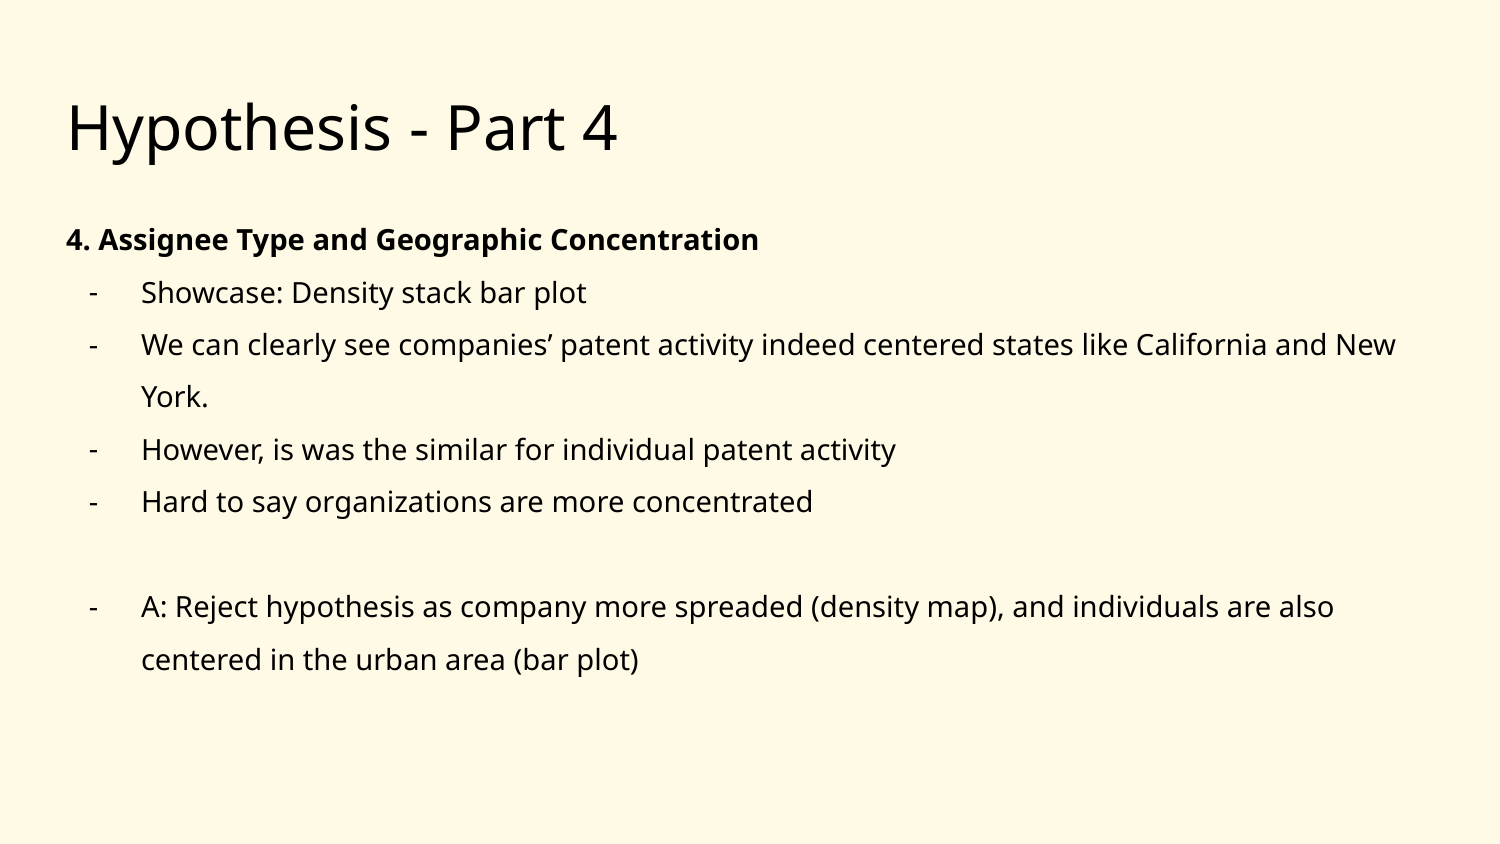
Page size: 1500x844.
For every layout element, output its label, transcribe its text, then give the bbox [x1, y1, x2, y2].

list 4. Assignee Type and Geographic Concentration Showcase: Density stack bar plot We can clearly see companies’ patent activity indeed centered states like California and New York. However, is was the similar for individual patent activity Hard to say organizations are more concentrated A: Reject hypothesis as company more spreaded (density map), and individuals are also centered in the urban area (bar plot) [51, 189, 1449, 750]
title Hypothesis - Part 4 [51, 72, 1449, 167]
